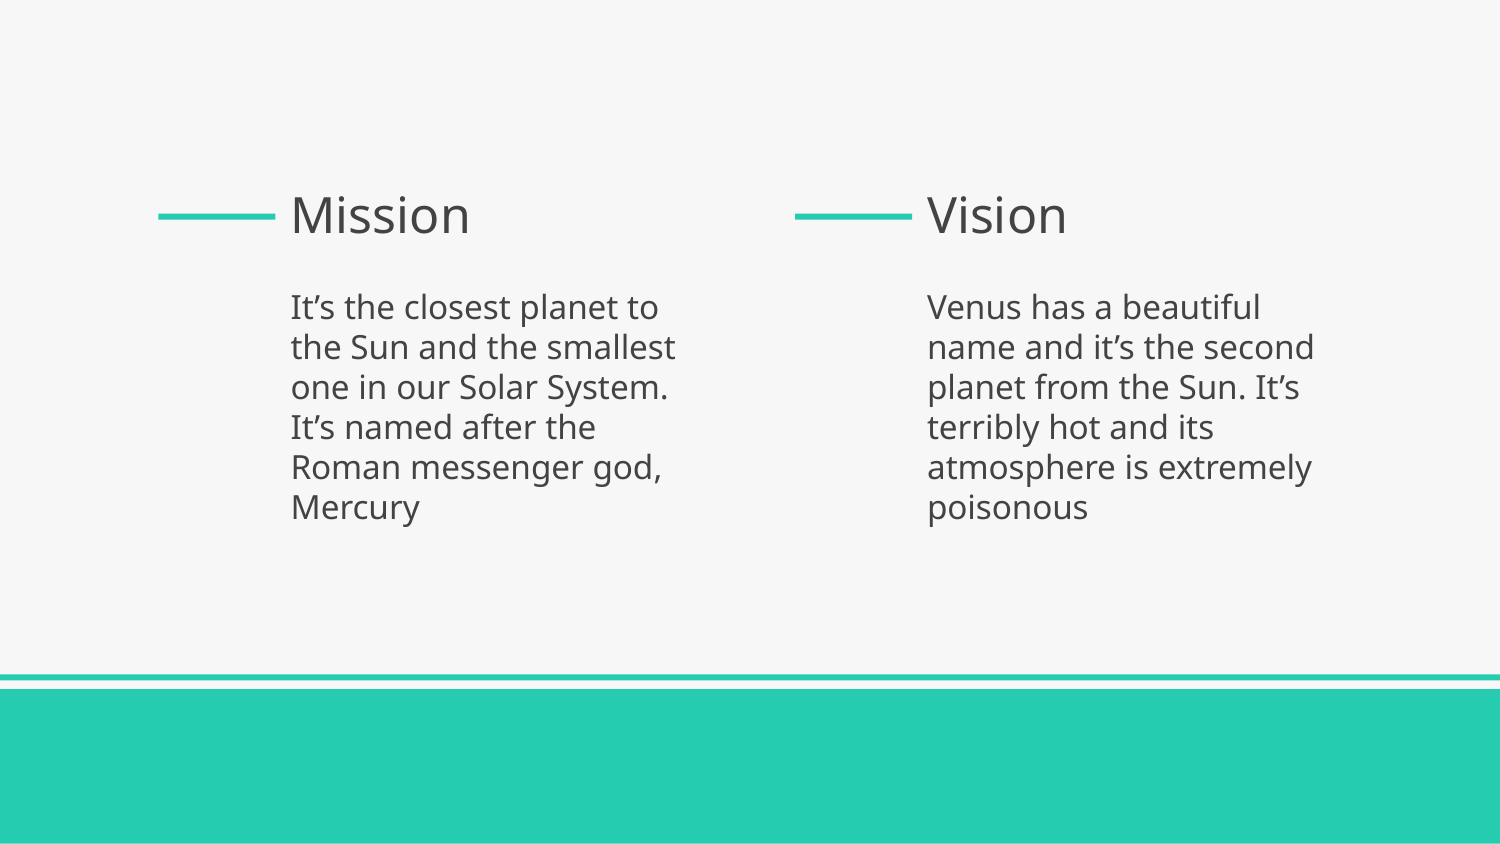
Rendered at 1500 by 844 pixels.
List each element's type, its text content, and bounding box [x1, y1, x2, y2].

text_box [0, 689, 1500, 844]
title Mission [275, 164, 705, 259]
title Vision [912, 164, 1342, 259]
subtitle Venus has a beautiful name and it’s the second planet from the Sun. It’s terribly hot and its atmosphere is extremely poisonous [912, 271, 1342, 594]
text_box [795, 213, 913, 220]
subtitle It’s the closest planet to the Sun and the smallest one in our Solar System. It’s named after the Roman messenger god, Mercury [275, 271, 705, 594]
text_box [0, 674, 1500, 681]
text_box [158, 213, 276, 220]
